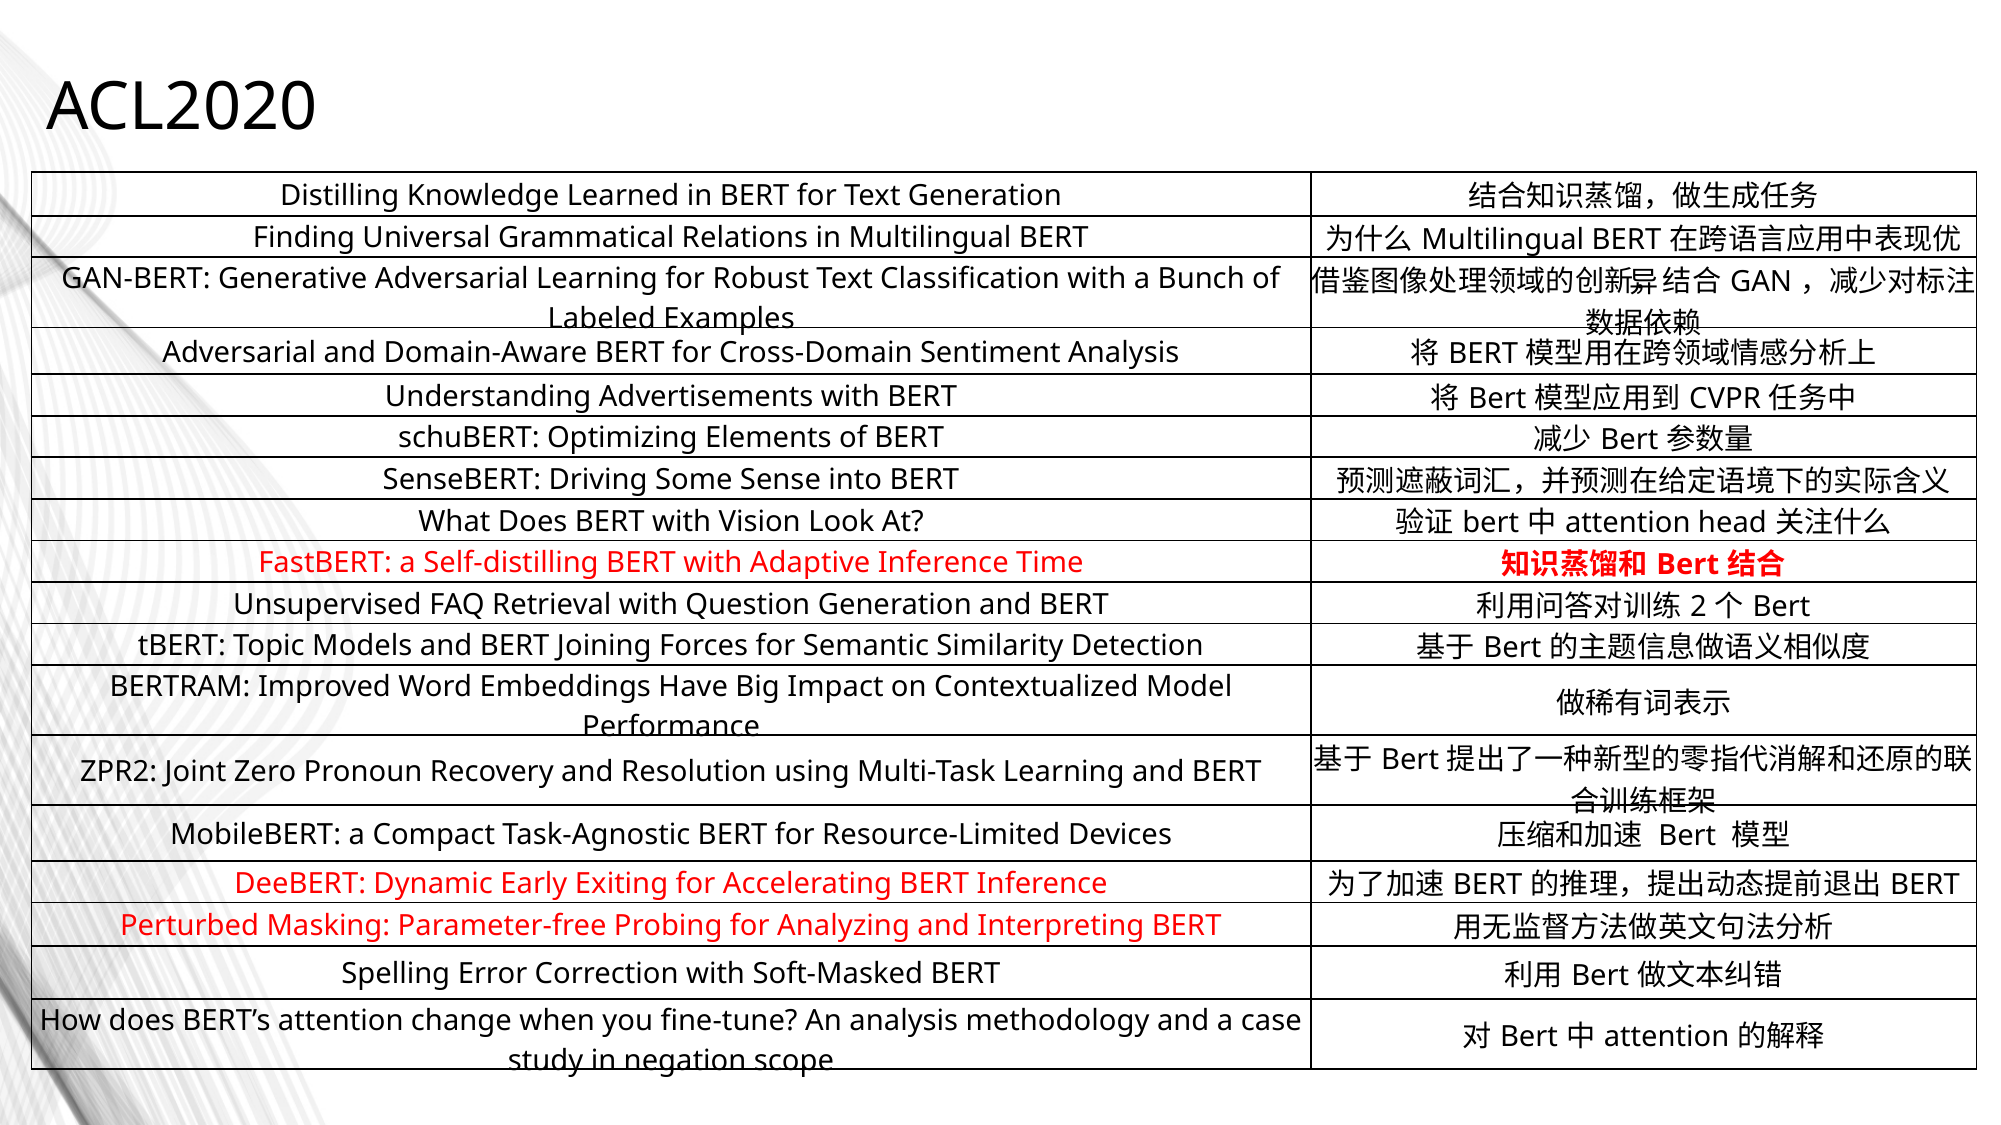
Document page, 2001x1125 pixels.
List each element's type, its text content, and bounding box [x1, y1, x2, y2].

table_cell 预测遮蔽词汇，并预测在给定语境下的实际含义 [1312, 458, 1976, 498]
table_cell 将BERT模型用在跨领域情感分析上 [1312, 328, 1976, 373]
table_cell 利用问答对训练2个Bert [1312, 583, 1976, 623]
table_cell 减少Bert参数量 [1312, 417, 1976, 456]
table_cell 验证bert中attention head关注什么 [1312, 500, 1976, 540]
table_cell tBERT: Topic Models and BERT Joining Forces for Semantic Similarity Detection [32, 624, 1310, 664]
text_box ACL2020 [31, 55, 821, 151]
table_cell 为了加速BERT的推理，提出动态提前退出BERT [1312, 862, 1976, 902]
table_cell DeeBERT: Dynamic Early Exiting for Accelerating BERT Inference [32, 862, 1310, 902]
table_cell Unsupervised FAQ Retrieval with Question Generation and BERT [32, 583, 1310, 623]
table_header Distilling Knowledge Learned in BERT for Text Generation [32, 173, 1310, 215]
table_cell MobileBERT: a Compact Task-Agnostic BERT for Resource-Limited Devices [32, 806, 1310, 860]
table_cell Finding Universal Grammatical Relations in Multilingual BERT [32, 217, 1310, 256]
table_cell GAN-BERT: Generative Adversarial Learning for Robust Text Classification with a Bunch of Labeled Examples [32, 258, 1310, 327]
table_cell How does BERT’s attention change when you fine-tune? An analysis methodology and a case study in negation scope [32, 1000, 1310, 1068]
table_cell 做稀有词表示 [1312, 666, 1976, 734]
table_cell FastBERT: a Self-distilling BERT with Adaptive Inference Time [32, 541, 1310, 581]
table_cell Adversarial and Domain-Aware BERT for Cross-Domain Sentiment Analysis [32, 328, 1310, 373]
table_cell 将Bert模型应用到CVPR任务中 [1312, 375, 1976, 415]
table_cell SenseBERT: Driving Some Sense into BERT [32, 458, 1310, 498]
table_cell 压缩和加速 Bert 模型 [1312, 806, 1976, 860]
table_cell 知识蒸馏和Bert结合 [1312, 541, 1976, 581]
table_cell ZPR2: Joint Zero Pronoun Recovery and Resolution using Multi-Task Learning and BERT [32, 736, 1310, 804]
table_cell schuBERT: Optimizing Elements of BERT [32, 417, 1310, 456]
table_cell 为什么Multilingual BERT在跨语言应用中表现优异 [1312, 217, 1976, 256]
table_cell 基于Bert提出了一种新型的零指代消解和还原的联合训练框架 [1312, 736, 1976, 804]
table_cell What Does BERT with Vision Look At? [32, 500, 1310, 540]
table_cell Understanding Advertisements with BERT [32, 375, 1310, 415]
table_cell 利用Bert做文本纠错 [1312, 947, 1976, 998]
table_cell 借鉴图像处理领域的创新，结合GAN，减少对标注数据依赖 [1312, 258, 1976, 327]
table_cell Perturbed Masking: Parameter-free Probing for Analyzing and Interpreting BERT [32, 903, 1310, 945]
table_cell Spelling Error Correction with Soft-Masked BERT [32, 947, 1310, 998]
table_cell 基于Bert的主题信息做语义相似度 [1312, 624, 1976, 664]
table_cell 用无监督方法做英文句法分析 [1312, 903, 1976, 945]
picture [0, 0, 2000, 1125]
table_header 结合知识蒸馏，做生成任务 [1312, 173, 1976, 215]
table_cell 对Bert中attention的解释 [1312, 1000, 1976, 1068]
table_cell BERTRAM: Improved Word Embeddings Have Big Impact on Contextualized Model Performance [32, 666, 1310, 734]
